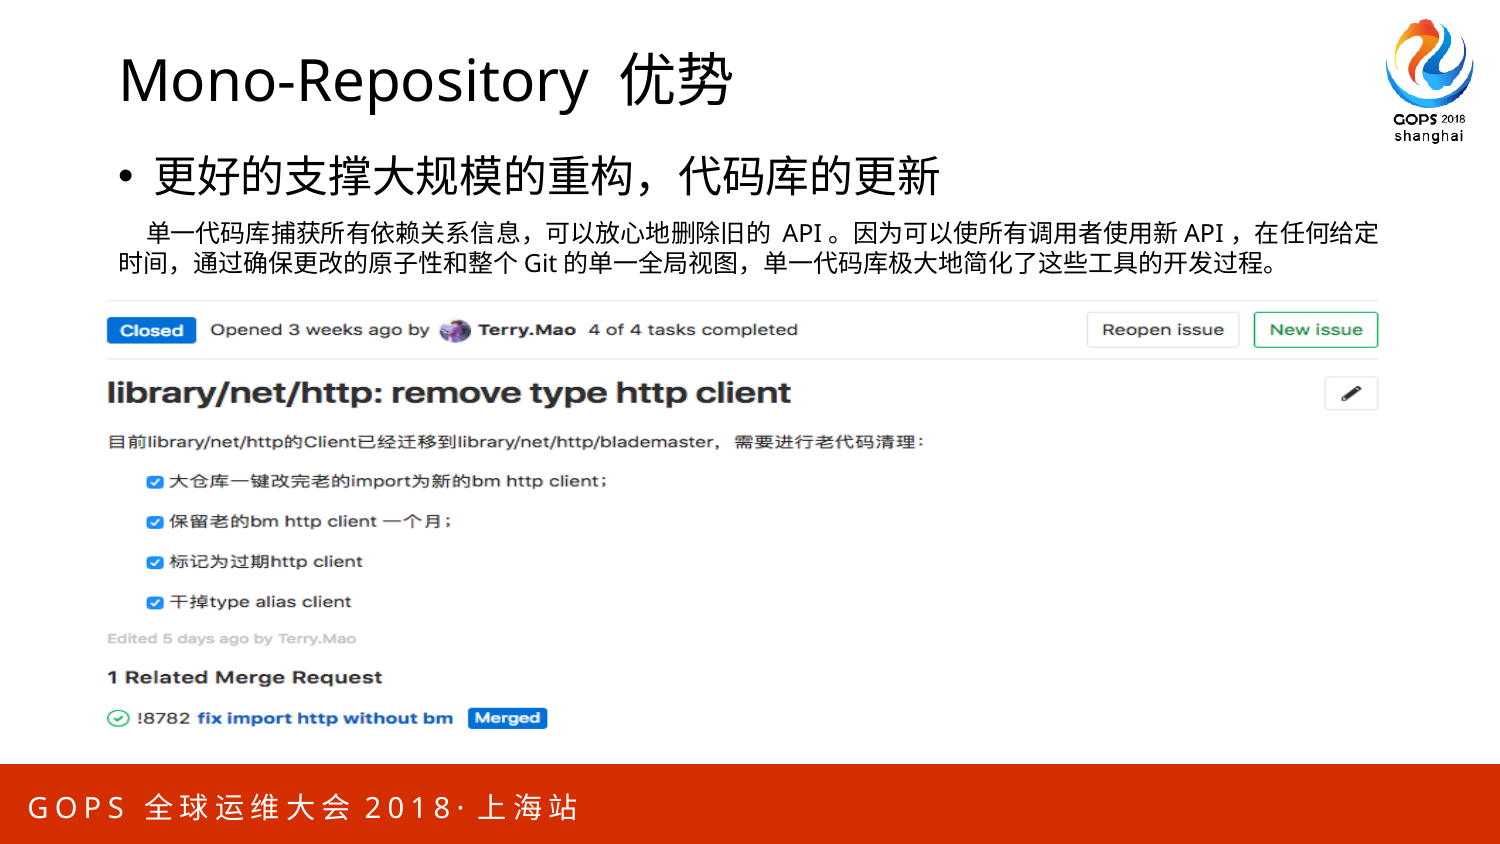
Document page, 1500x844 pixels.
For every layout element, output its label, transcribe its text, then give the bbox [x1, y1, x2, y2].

picture [0, 764, 1500, 844]
title Mono-Repository 优势 [103, 24, 1397, 142]
picture [1376, 8, 1483, 153]
list 更好的支撑大规模的重构，代码库的更新 单一代码库捕获所有依赖关系信息，可以放心地删除旧的 API。因为可以使所有调用者使用新API，在任何给定时间，通过确保更改的原子性和整个Git的单一全局视图，单一代码库极大地简化了这些工具的开发过程。 [103, 142, 1397, 297]
picture [103, 297, 1397, 747]
